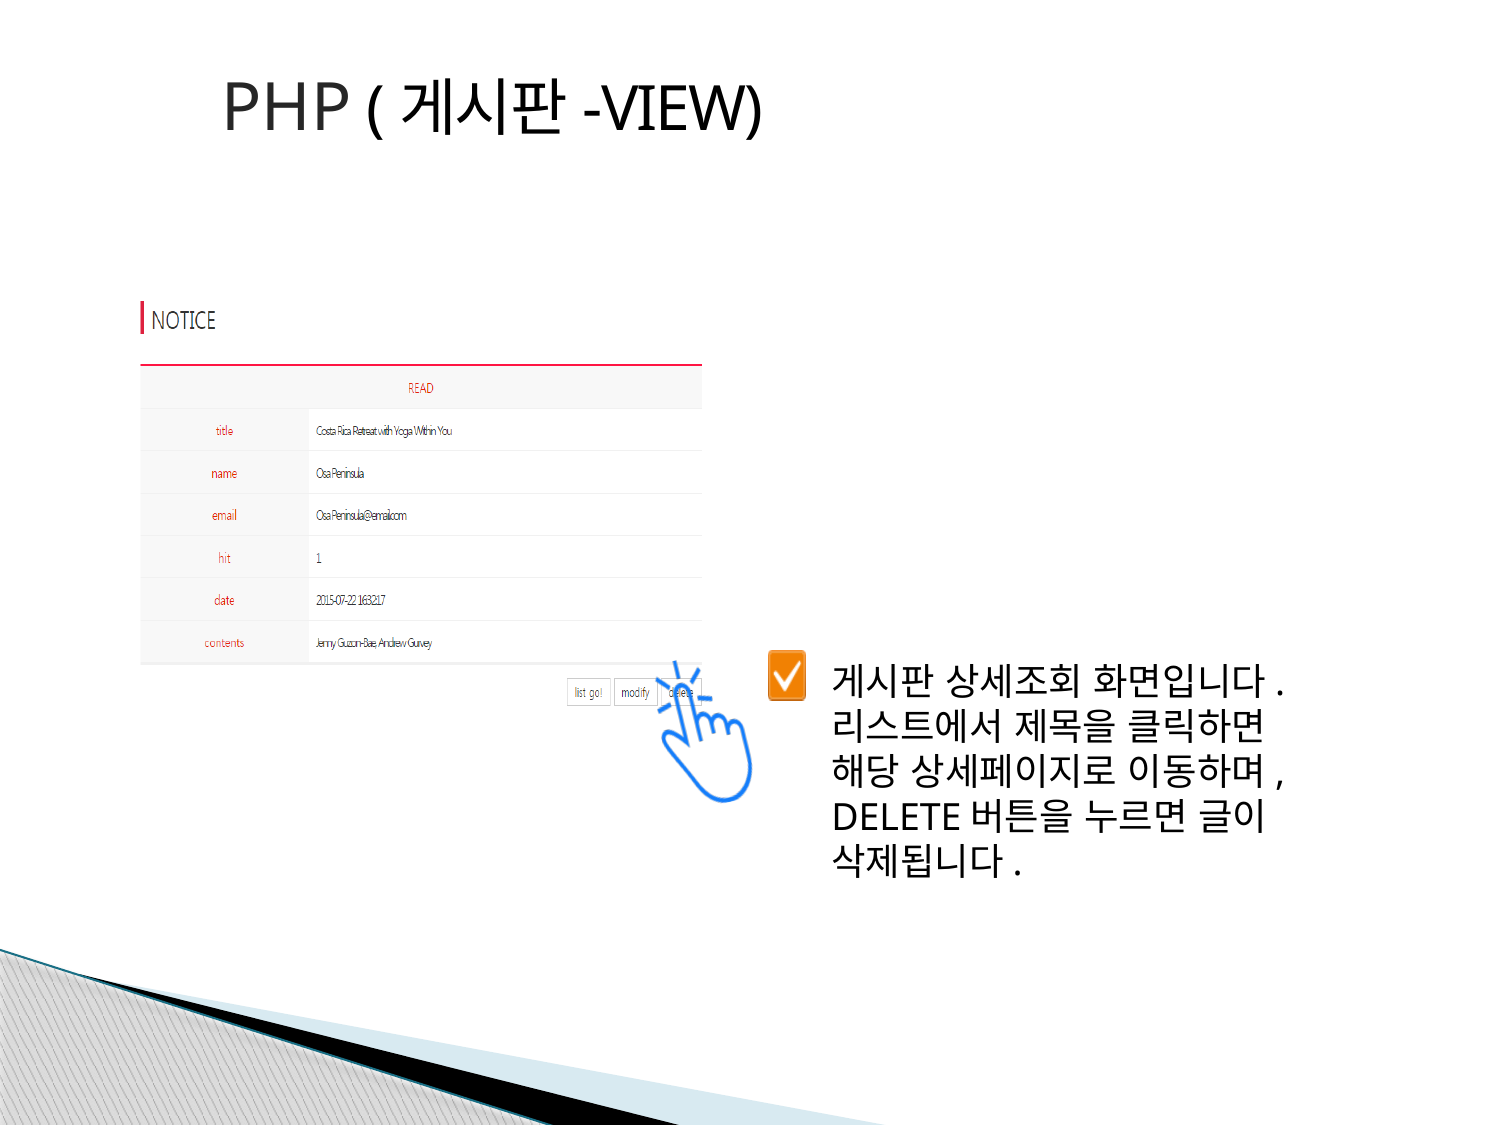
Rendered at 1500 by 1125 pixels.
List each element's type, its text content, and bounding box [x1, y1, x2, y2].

text_box 게시판 상세조회 화면입니다. 리스트에서 제목을 클릭하면 해당 상세페이지로 이동하며, DELETE버튼을 누르면 글이 삭제됩니다. [816, 650, 1315, 890]
text_box PHP (게시판-VIEW) [206, 59, 1444, 158]
picture [767, 649, 806, 701]
picture [135, 295, 772, 817]
